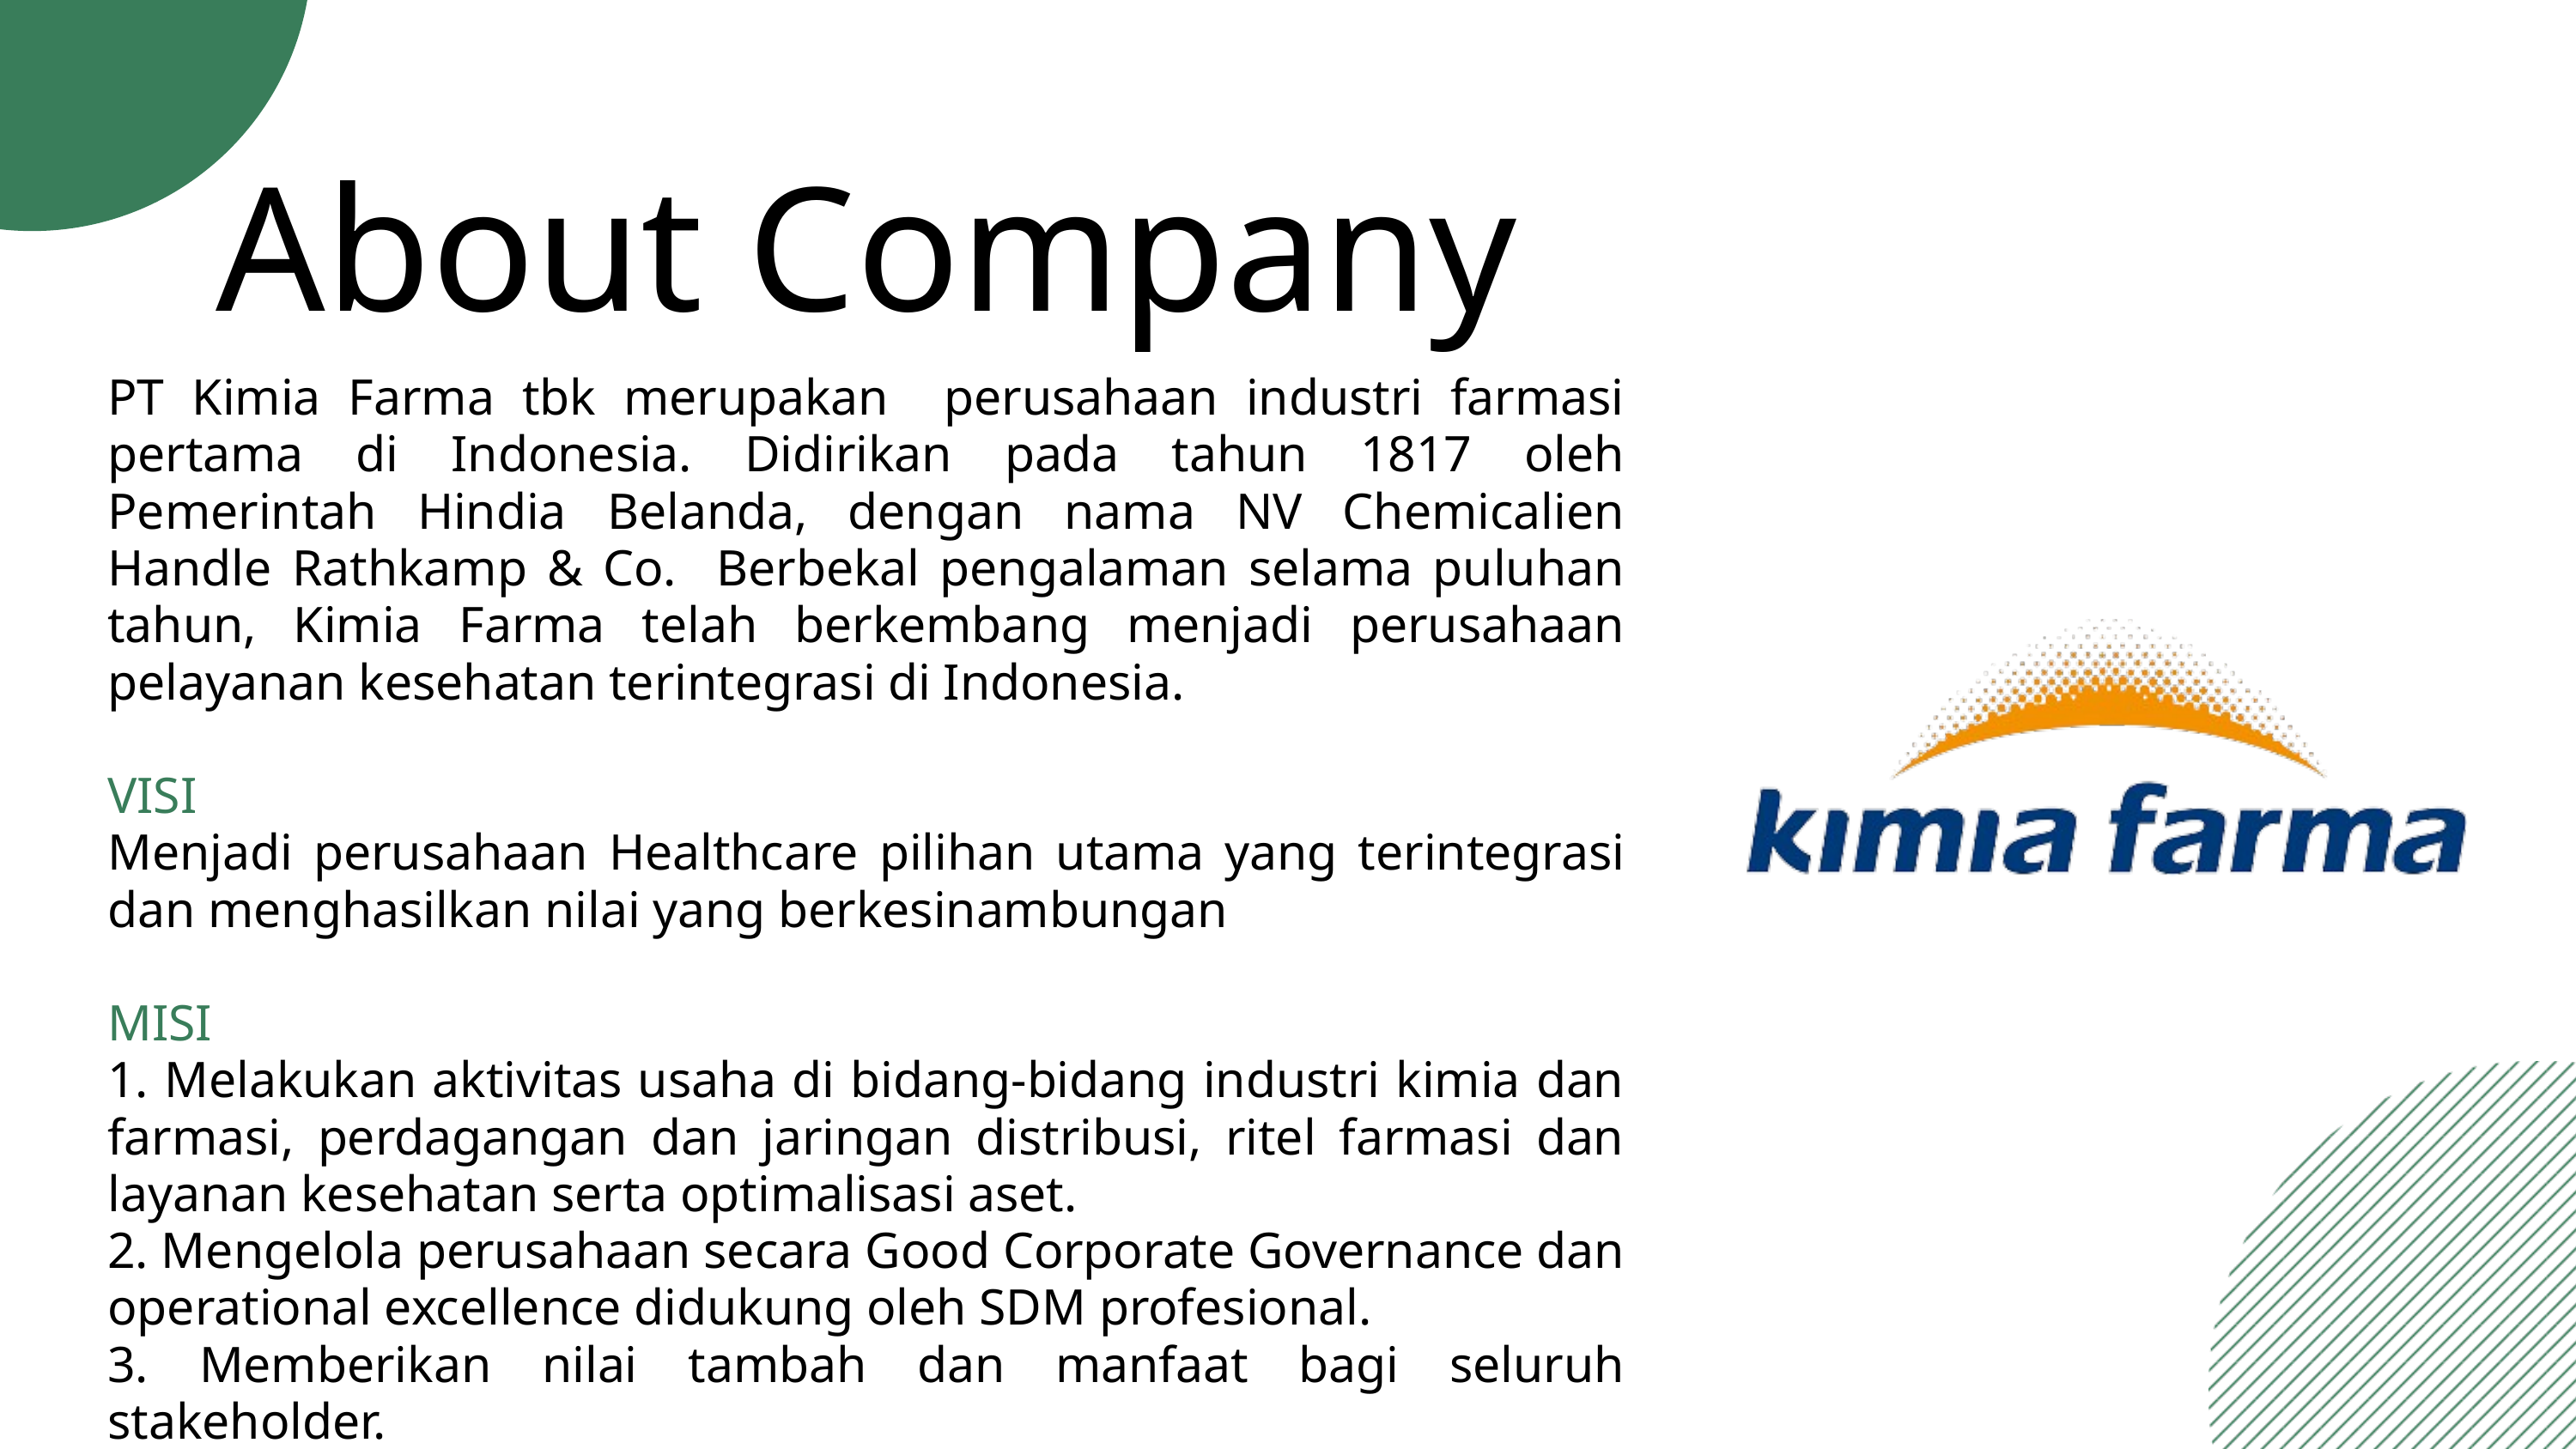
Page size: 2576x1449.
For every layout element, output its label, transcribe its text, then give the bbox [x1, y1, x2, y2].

text_box About Company [216, 139, 1708, 346]
text_box [2208, 1061, 2576, 1449]
text_box [1746, 618, 2468, 876]
text_box PT Kimia Farma tbk merupakan perusahaan industri farmasi pertama di Indonesia. Didirikan pada tahun 1817 oleh Pemerintah Hindia Belanda, dengan nama NV Chemicalien Handle Rathkamp & Co. Berbekal pengalaman selama puluhan tahun, Kimia Farma telah berkembang menjadi perusahaan pelayanan kesehatan terintegrasi di Indonesia. VISI Menjadi perusahaan Healthcare pilihan utama yang terintegrasi dan menghasilkan nilai yang berkesinambungan MISI 1. Melakukan aktivitas usaha di bidang-bidang industri kimia dan farmasi, perdagangan dan jaringan distribusi, ritel farmasi dan layanan kesehatan serta optimalisasi aset. 2. Mengelola perusahaan secara Good Corporate Governance dan operational excellence didukung oleh SDM profesional. 3. Memberikan nilai tambah dan manfaat bagi seluruh stakeholder. [107, 367, 1625, 1449]
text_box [0, 0, 312, 232]
